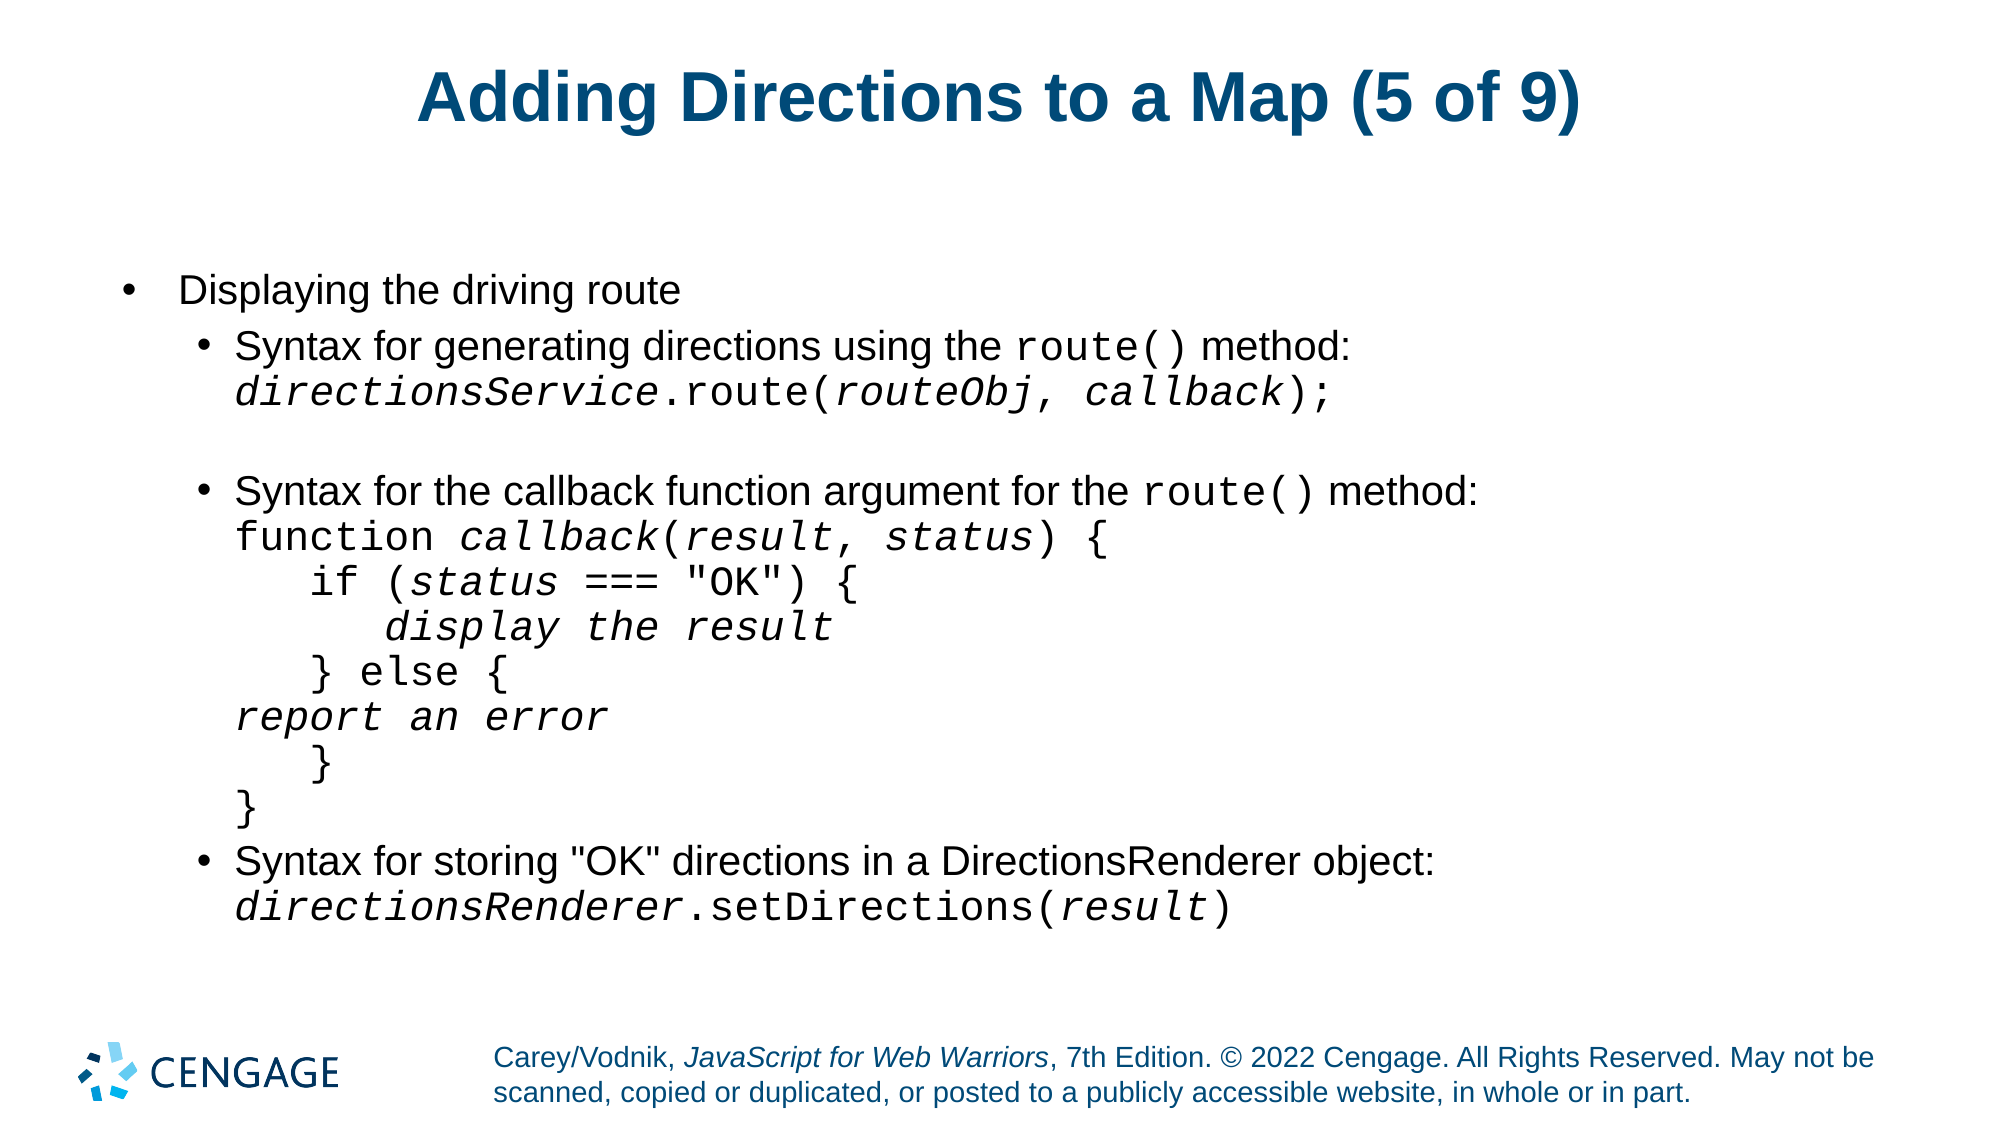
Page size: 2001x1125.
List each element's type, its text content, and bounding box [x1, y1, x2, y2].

picture [78, 1042, 338, 1101]
list Displaying the driving route Syntax for generating directions using the route() method: directionsService.route(routeObj, callback); Syntax for the callback function argument for the route() method: function callback(result, status) { if (status === "OK") { display the result } else { report an error } } Syntax for storing "OK" directions in a DirectionsRenderer object: directionsRenderer.setDirections(result) [121, 268, 1880, 990]
title Adding Directions to a Map (5 of 9) [137, 59, 1863, 171]
